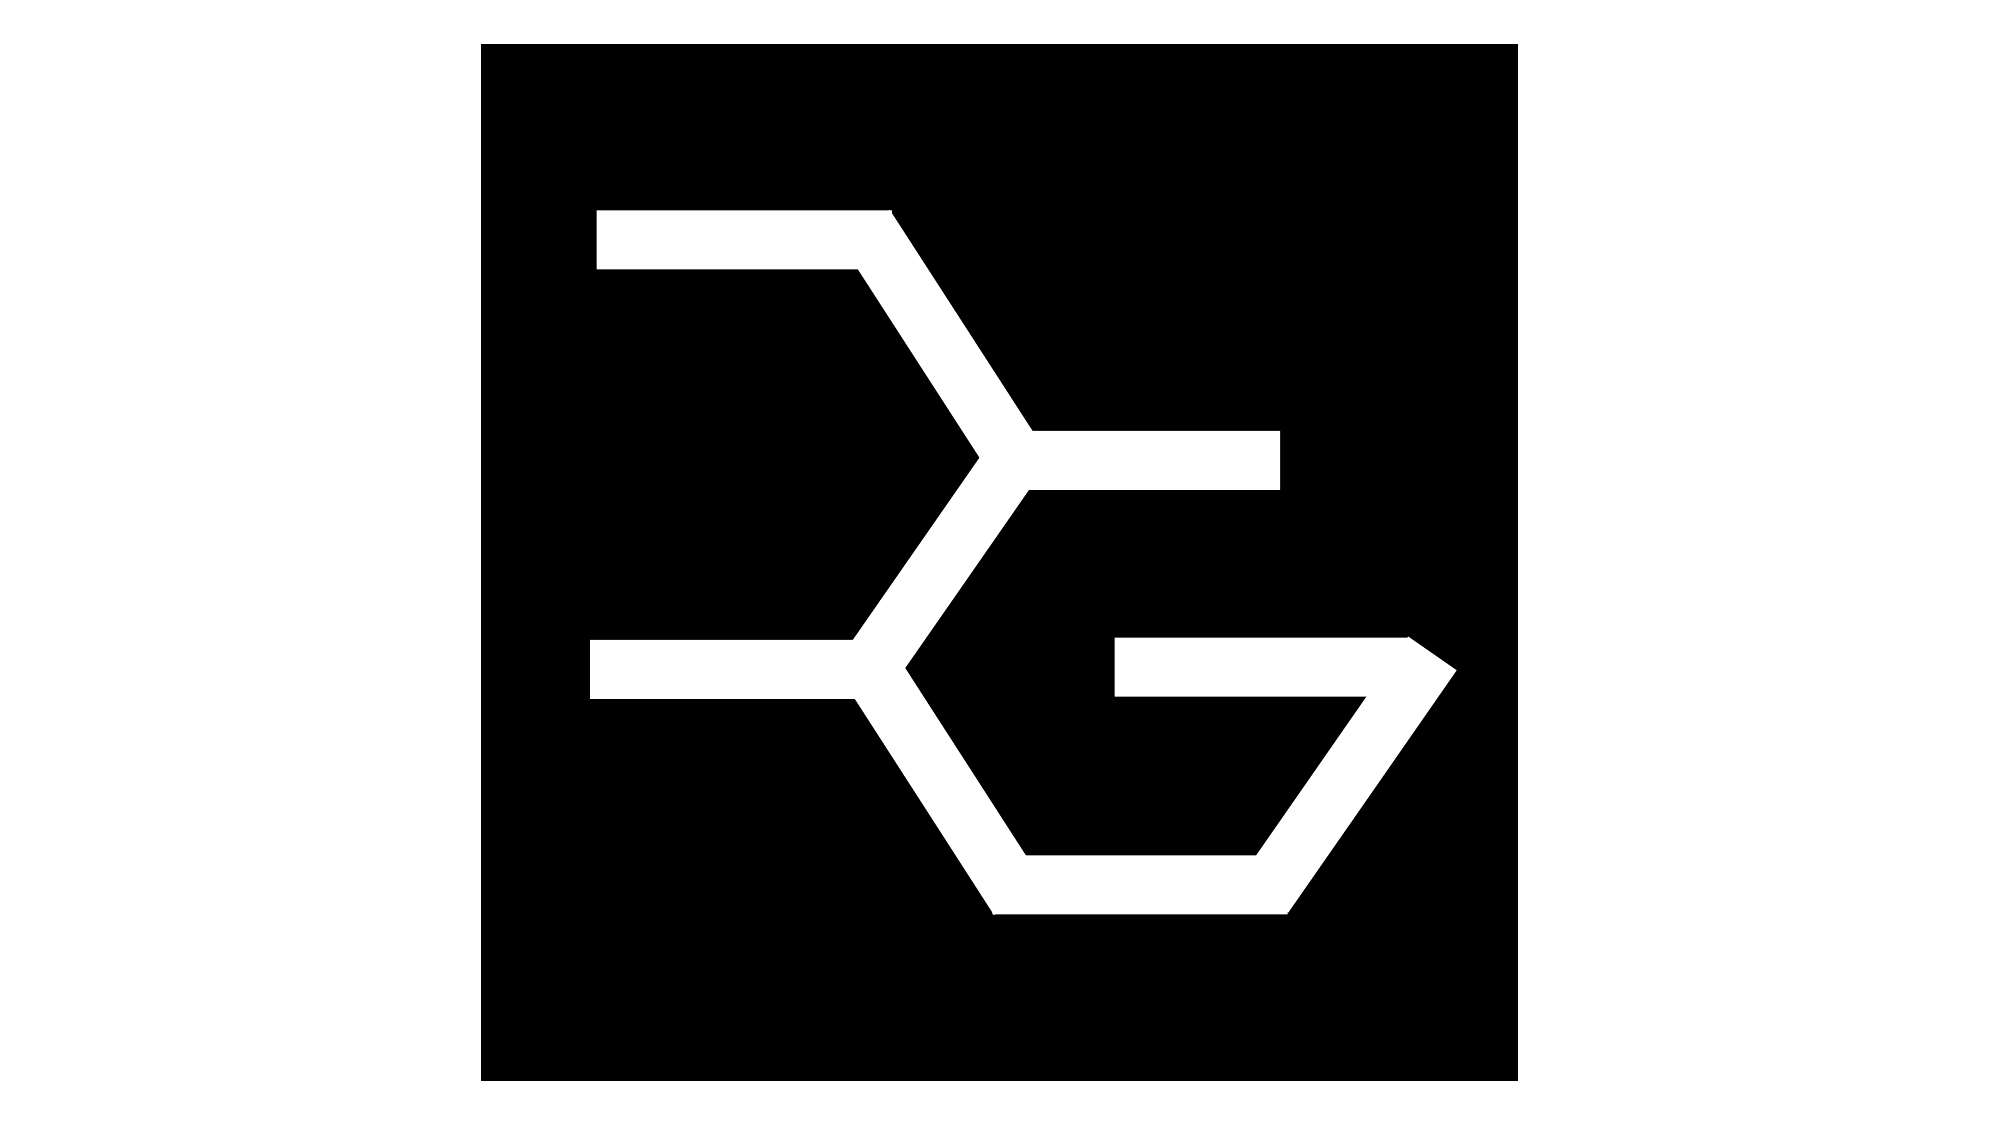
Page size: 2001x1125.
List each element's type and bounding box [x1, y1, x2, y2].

text_box [590, 202, 1410, 923]
text_box [481, 44, 1518, 1081]
